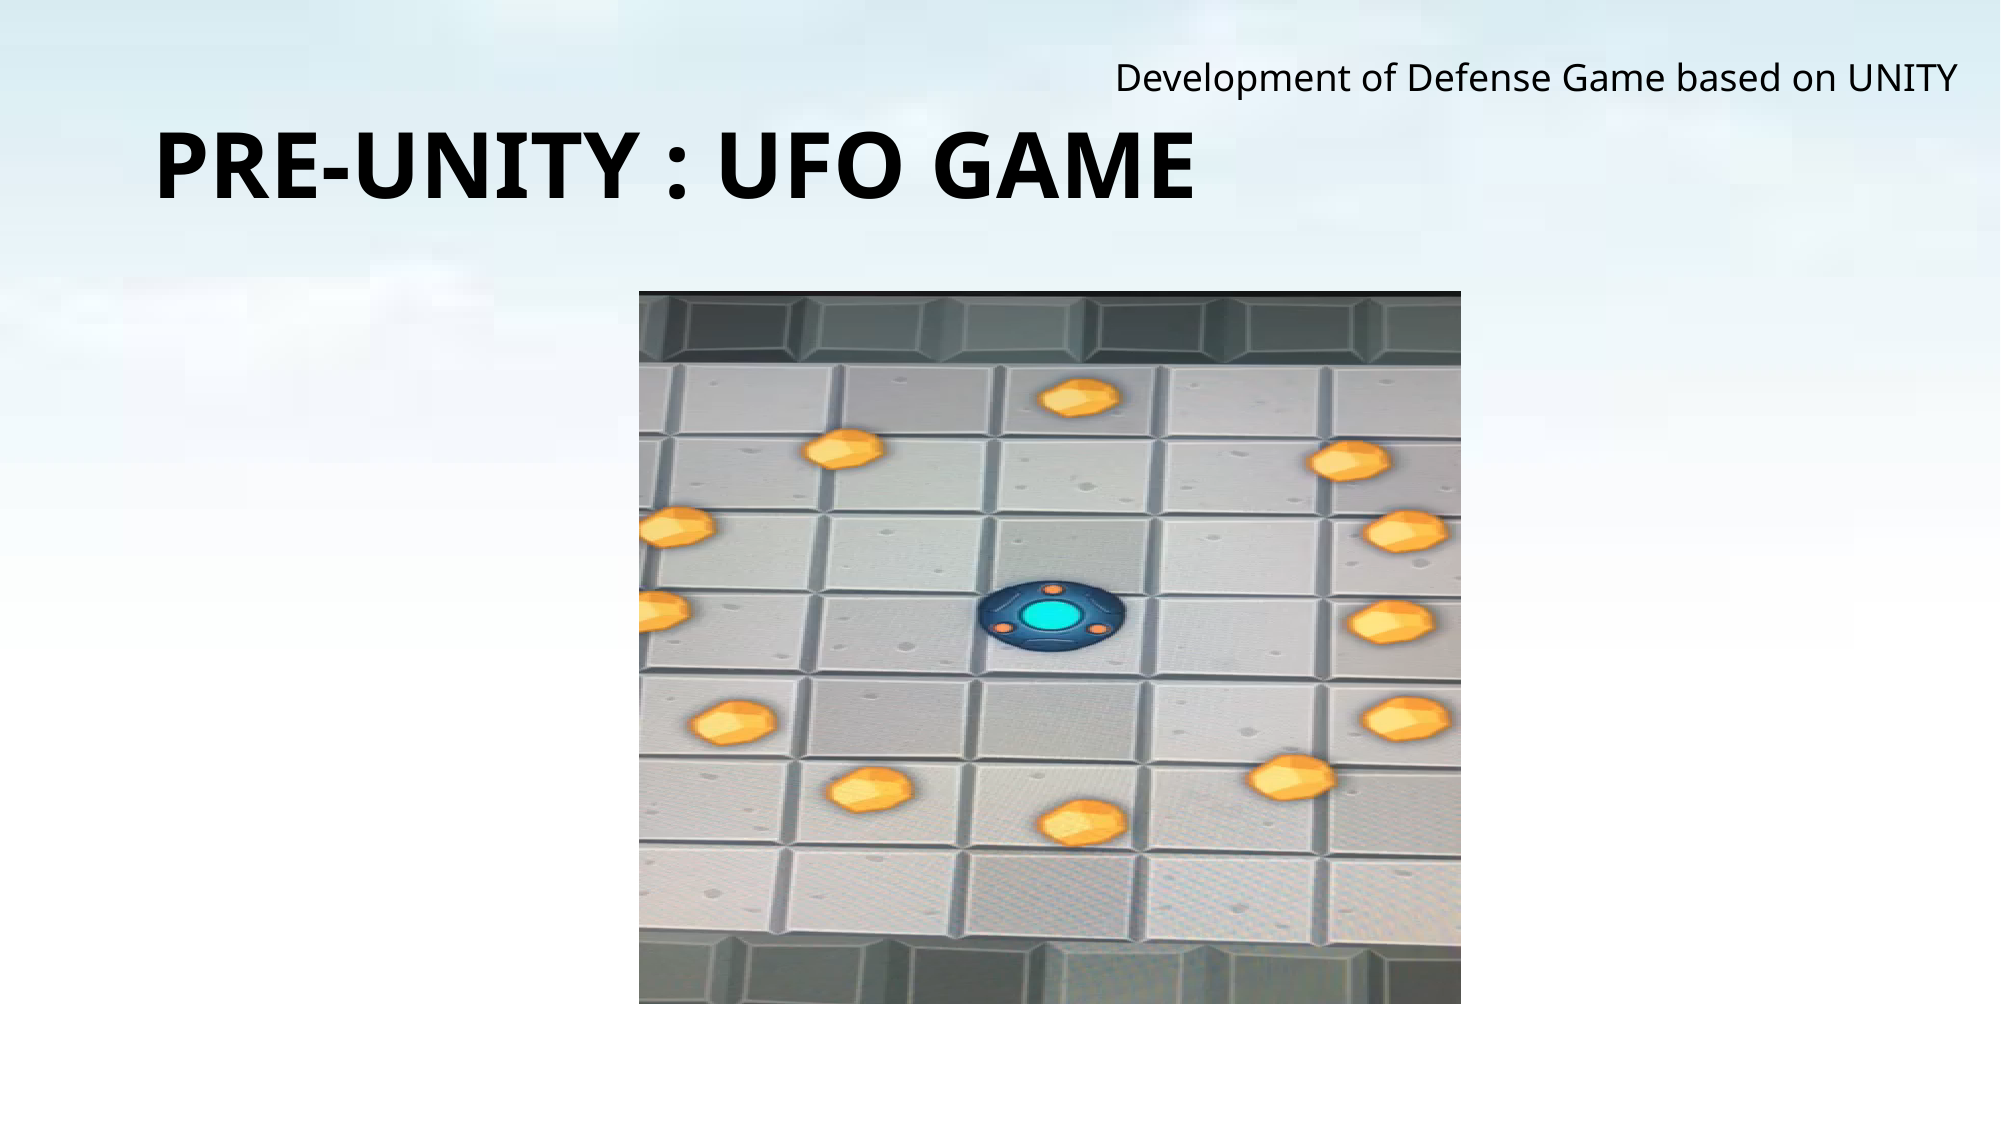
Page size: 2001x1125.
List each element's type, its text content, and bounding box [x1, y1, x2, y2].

picture [0, 0, 2001, 1125]
text_box Development of Defense Game based on UNITY [1099, 46, 2000, 107]
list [638, 290, 1462, 1005]
title PRE-UNITY : UFO GAME [137, 59, 1863, 278]
